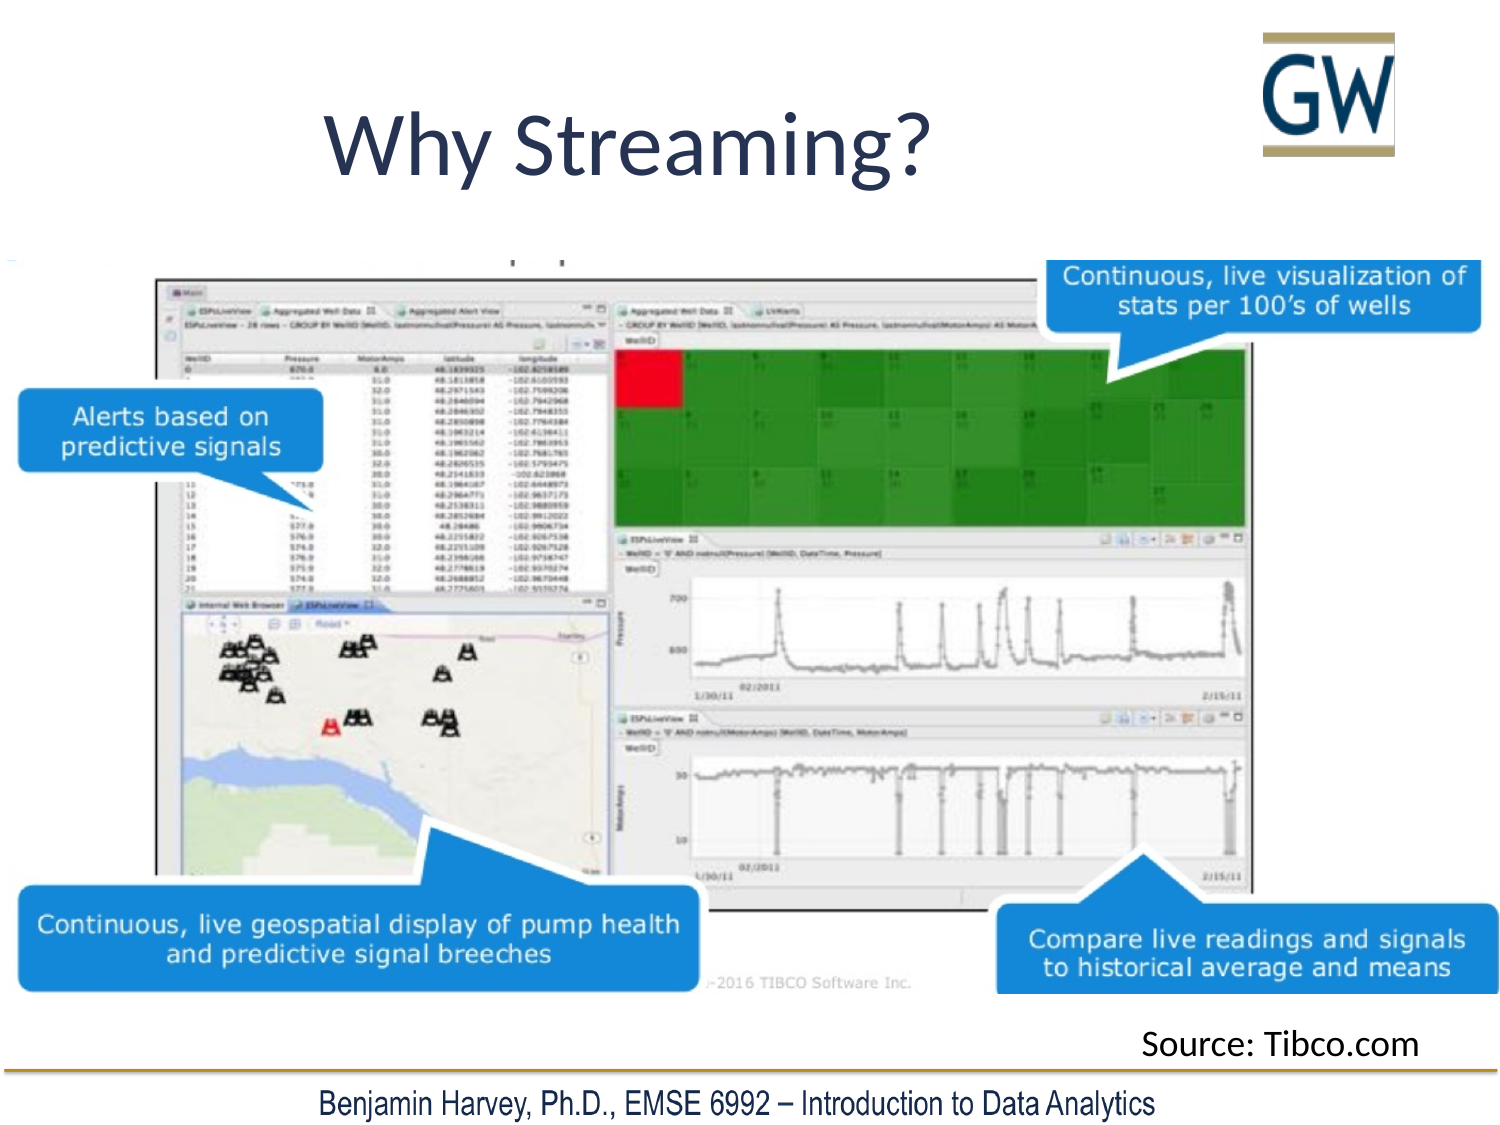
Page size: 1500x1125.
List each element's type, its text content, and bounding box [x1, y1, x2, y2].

picture [0, 995, 1500, 1125]
text_box Source: Tibco.com [1126, 1011, 1441, 1072]
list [0, 259, 1500, 995]
title Why Streaming? [0, 45, 1260, 233]
picture [0, 0, 1500, 259]
